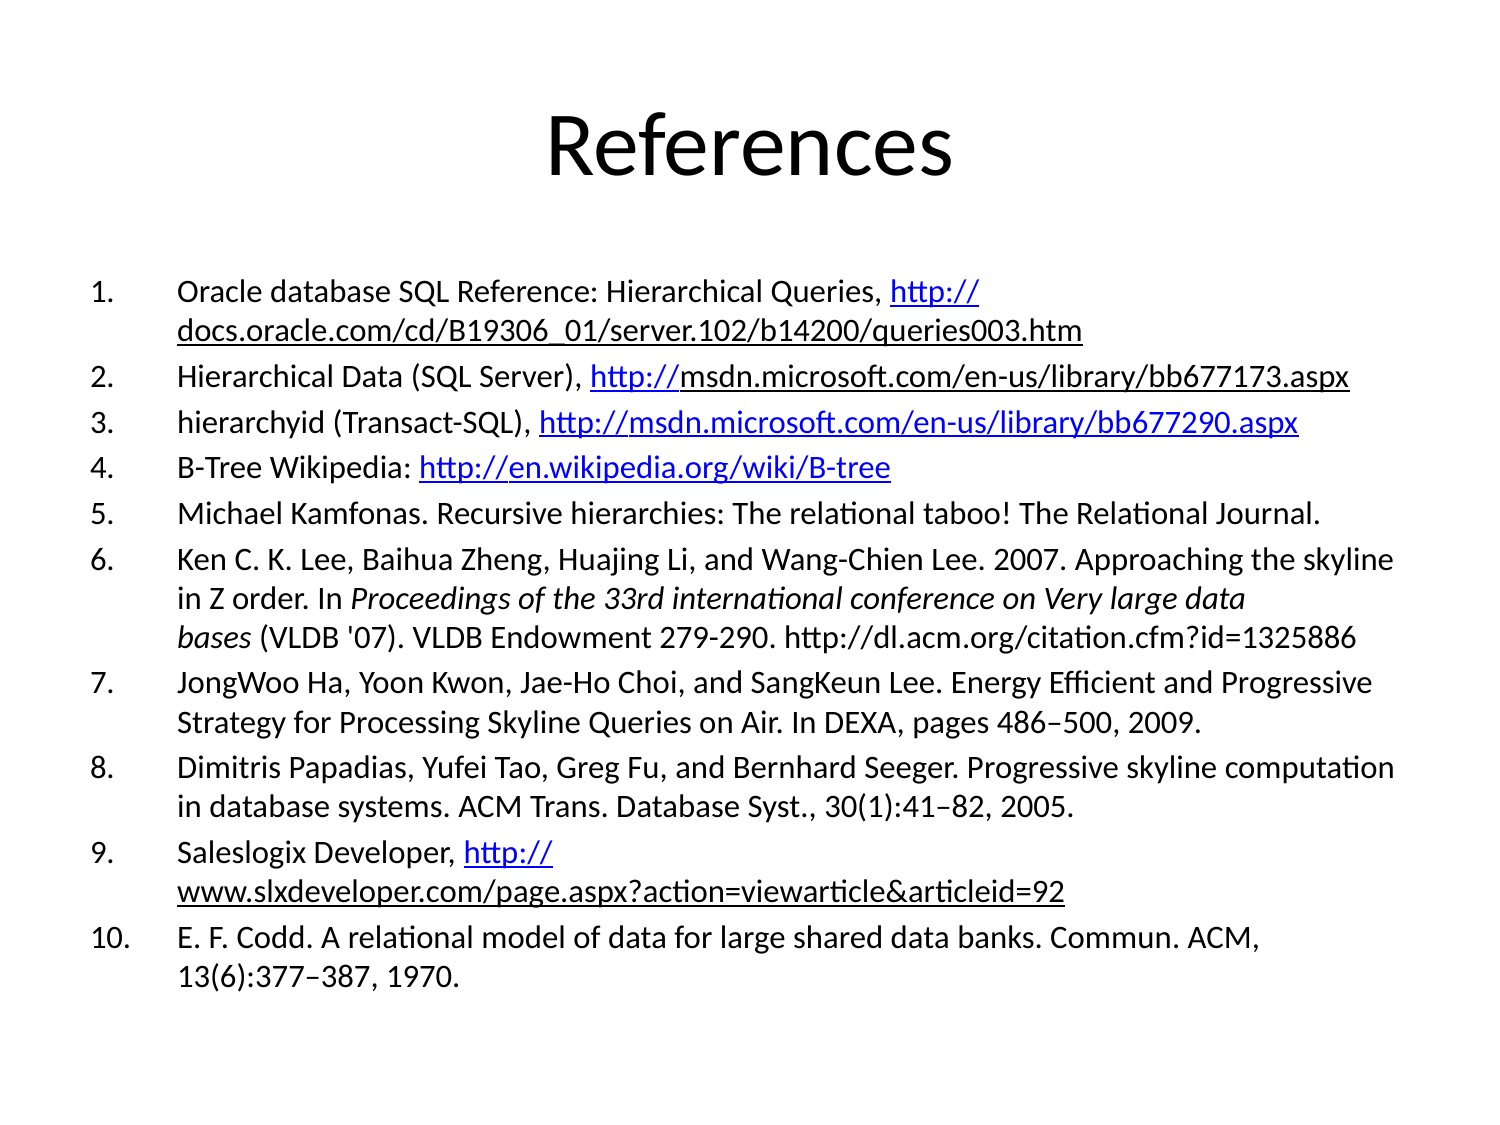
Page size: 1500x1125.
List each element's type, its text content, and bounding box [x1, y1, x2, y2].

title References [75, 45, 1425, 233]
list Oracle database SQL Reference: Hierarchical Queries, http://docs.oracle.com/cd/B19306_01/server.102/b14200/queries003.htm Hierarchical Data (SQL Server), http://msdn.microsoft.com/en-us/library/bb677173.aspx hierarchyid (Transact-SQL), http://msdn.microsoft.com/en-us/library/bb677290.aspx B-Tree Wikipedia: http://en.wikipedia.org/wiki/B-tree Michael Kamfonas. Recursive hierarchies: The relational taboo! The Relational Journal. Ken C. K. Lee, Baihua Zheng, Huajing Li, and Wang-Chien Lee. 2007. Approaching the skyline in Z order. In Proceedings of the 33rd international conference on Very large data bases (VLDB '07). VLDB Endowment 279-290. http://dl.acm.org/citation.cfm?id=1325886 JongWoo Ha, Yoon Kwon, Jae-Ho Choi, and SangKeun Lee. Energy Efficient and Progressive Strategy for Processing Skyline Queries on Air. In DEXA, pages 486–500, 2009. Dimitris Papadias, Yufei Tao, Greg Fu, and Bernhard Seeger. Progressive skyline computation in database systems. ACM Trans. Database Syst., 30(1):41–82, 2005. Saleslogix Developer, http://www.slxdeveloper.com/page.aspx?action=viewarticle&articleid=92 E. F. Codd. A relational model of data for large shared data banks. Commun. ACM, 13(6):377–387, 1970. [75, 262, 1425, 1005]
